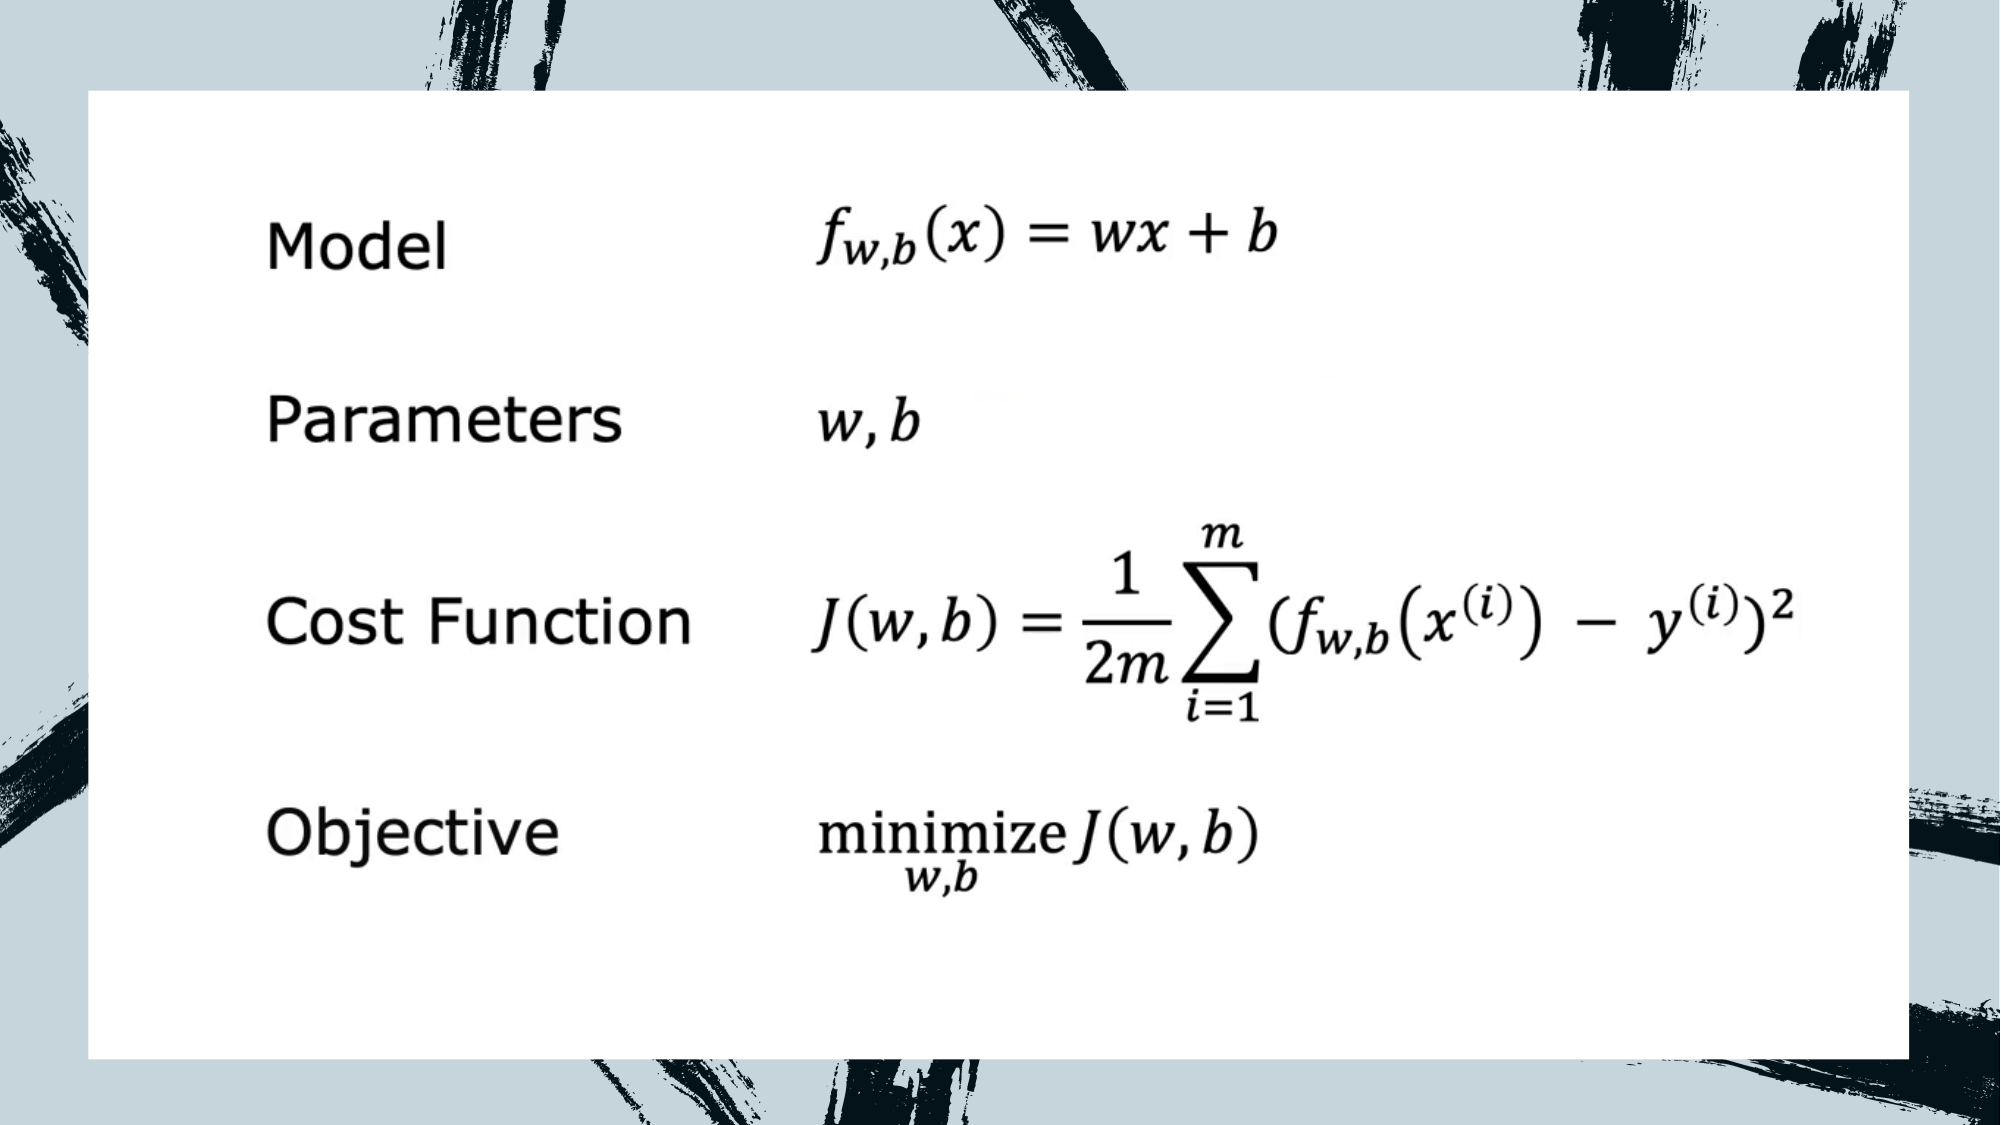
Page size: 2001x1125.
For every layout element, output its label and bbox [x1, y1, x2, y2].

list [116, 118, 1884, 1034]
picture [0, 0, 2000, 1125]
